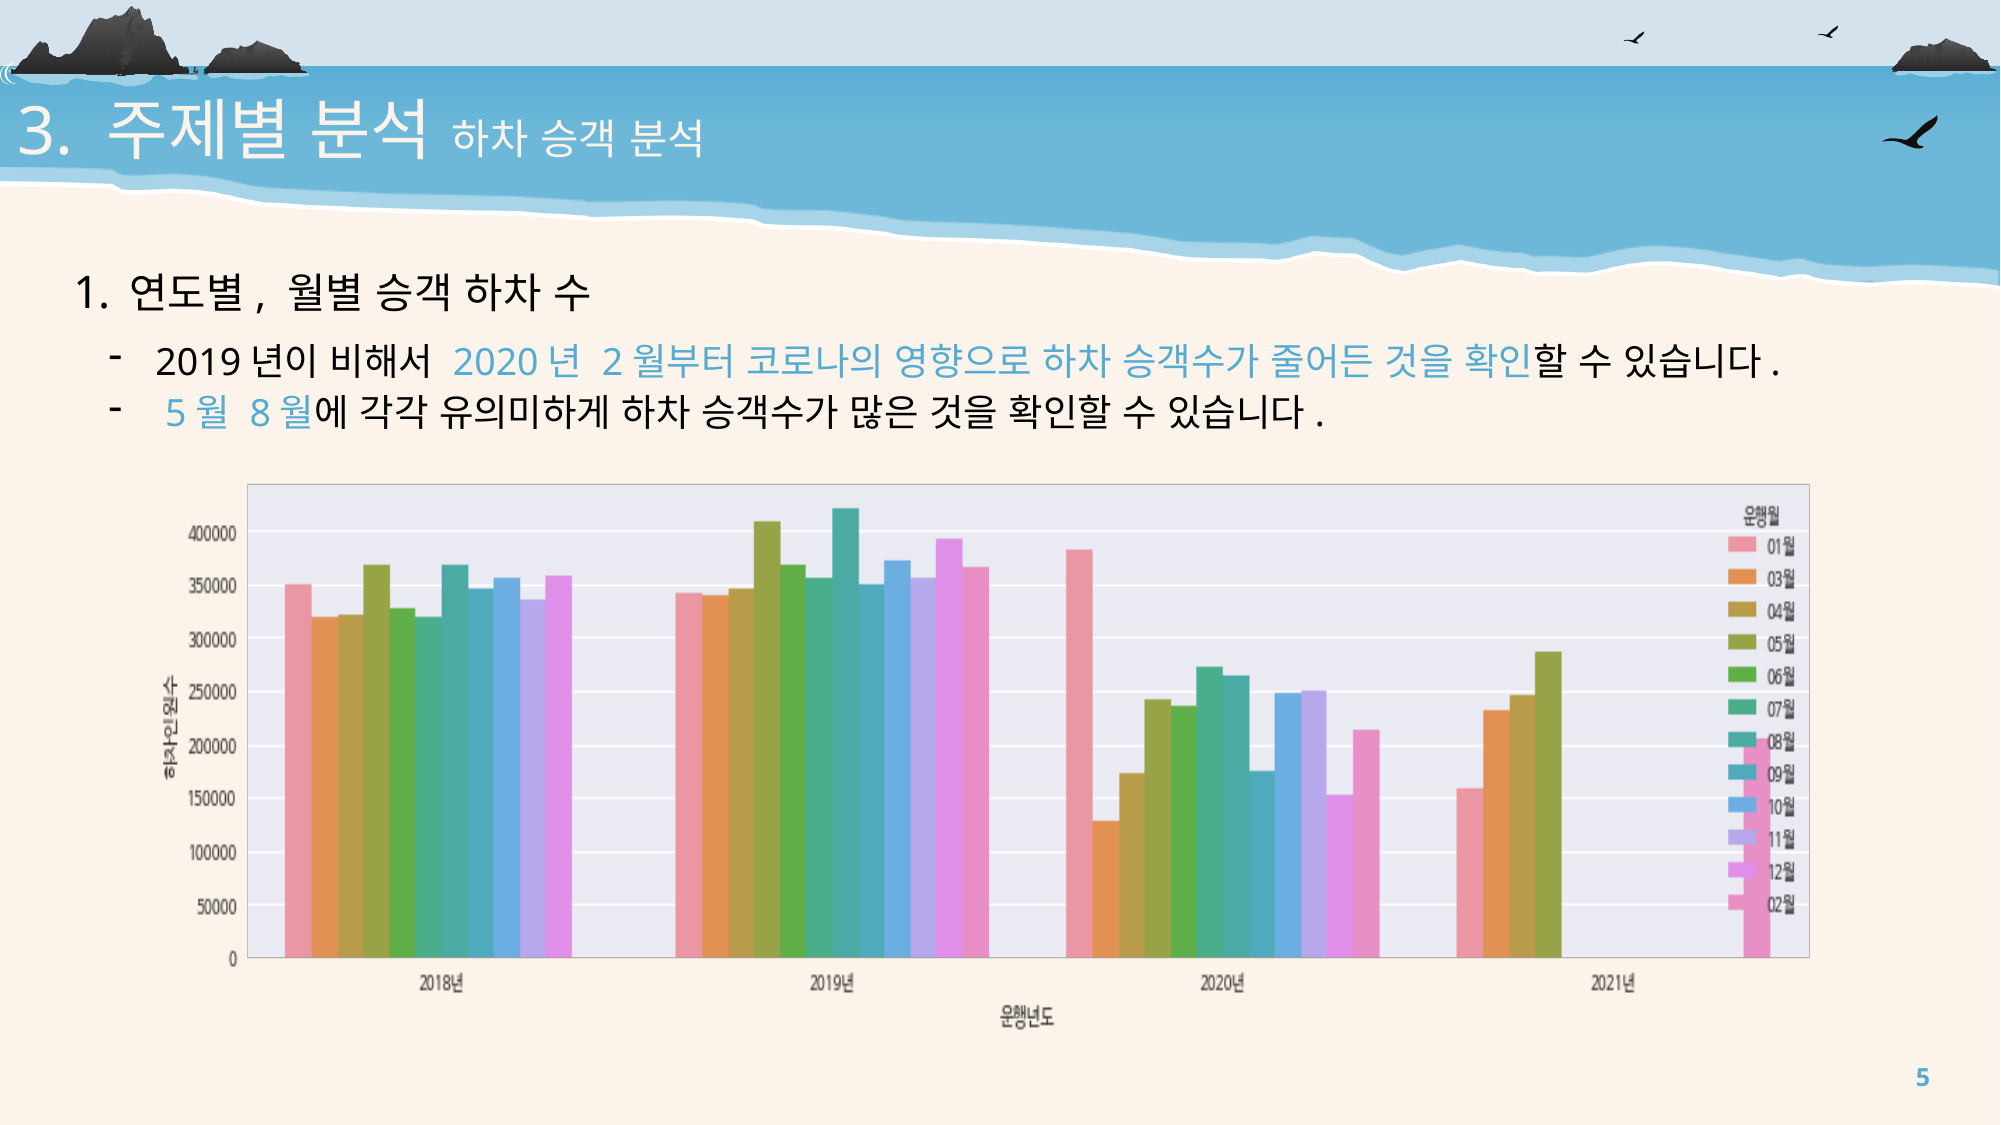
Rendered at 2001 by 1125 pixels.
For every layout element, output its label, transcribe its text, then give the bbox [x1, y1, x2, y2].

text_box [0, 0, 2000, 317]
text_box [39, 251, 1956, 653]
slide_number 5 [1494, 1048, 1945, 1108]
picture [155, 653, 1818, 1045]
